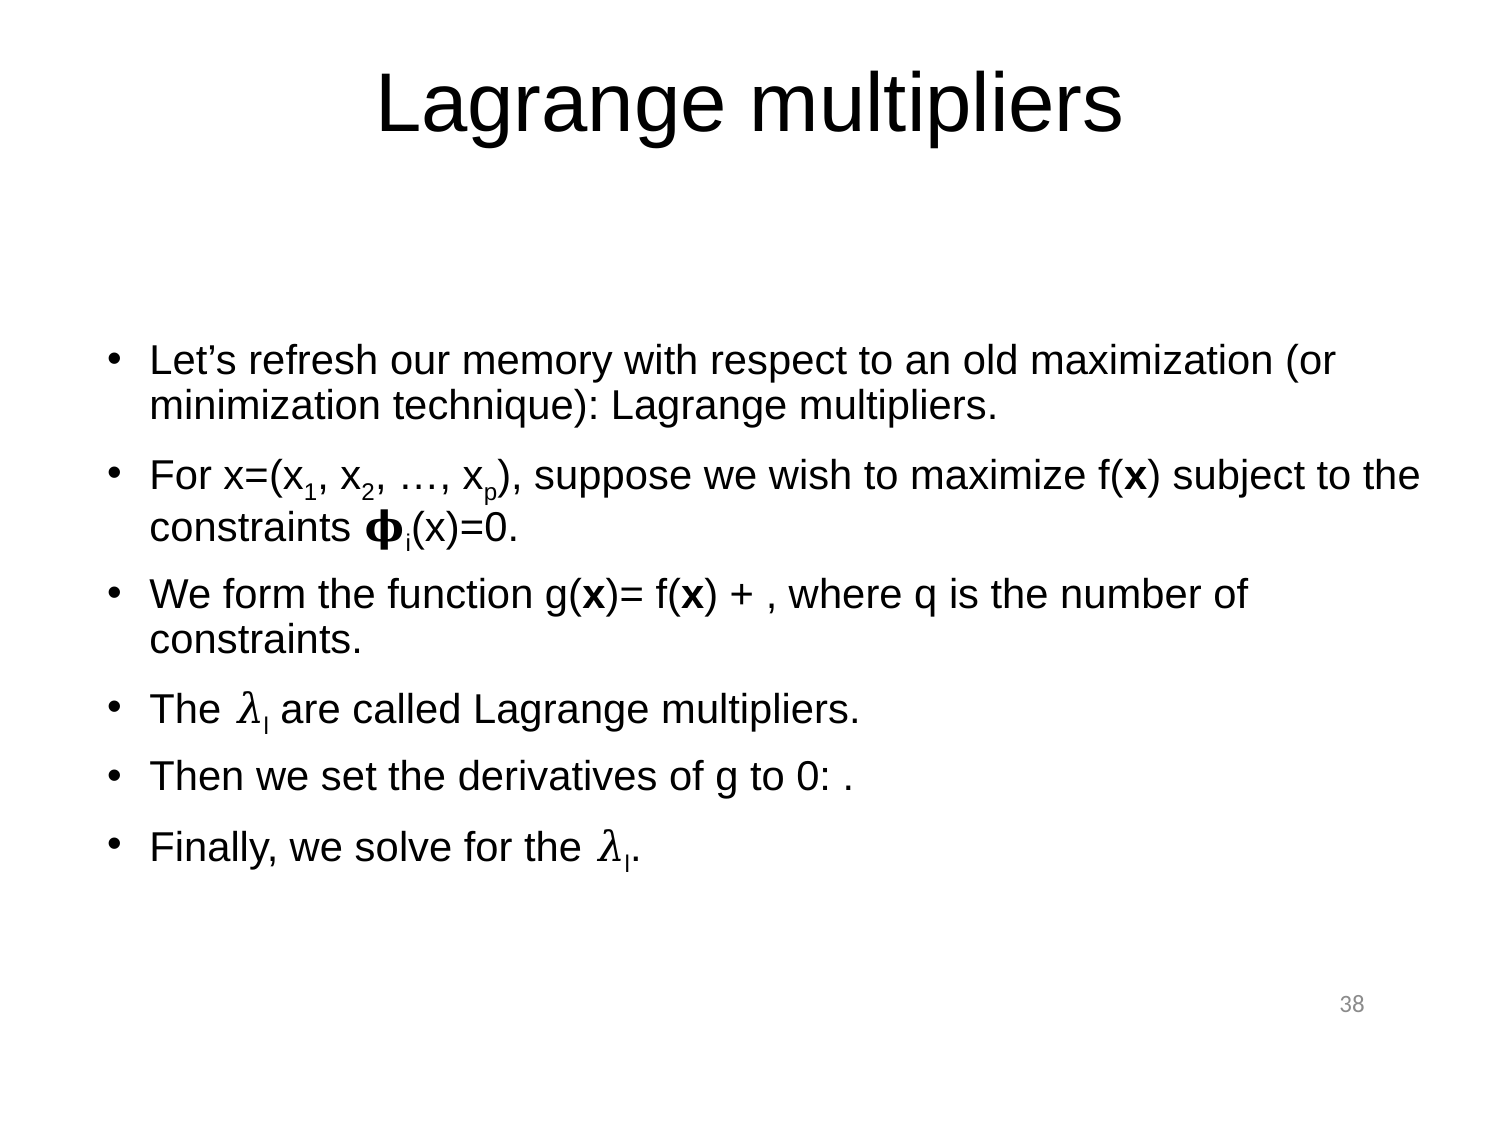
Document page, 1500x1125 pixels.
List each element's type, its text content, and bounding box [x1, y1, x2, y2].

title Lagrange multipliers [26, 51, 1474, 159]
slide_number 38 [1117, 980, 1380, 1026]
